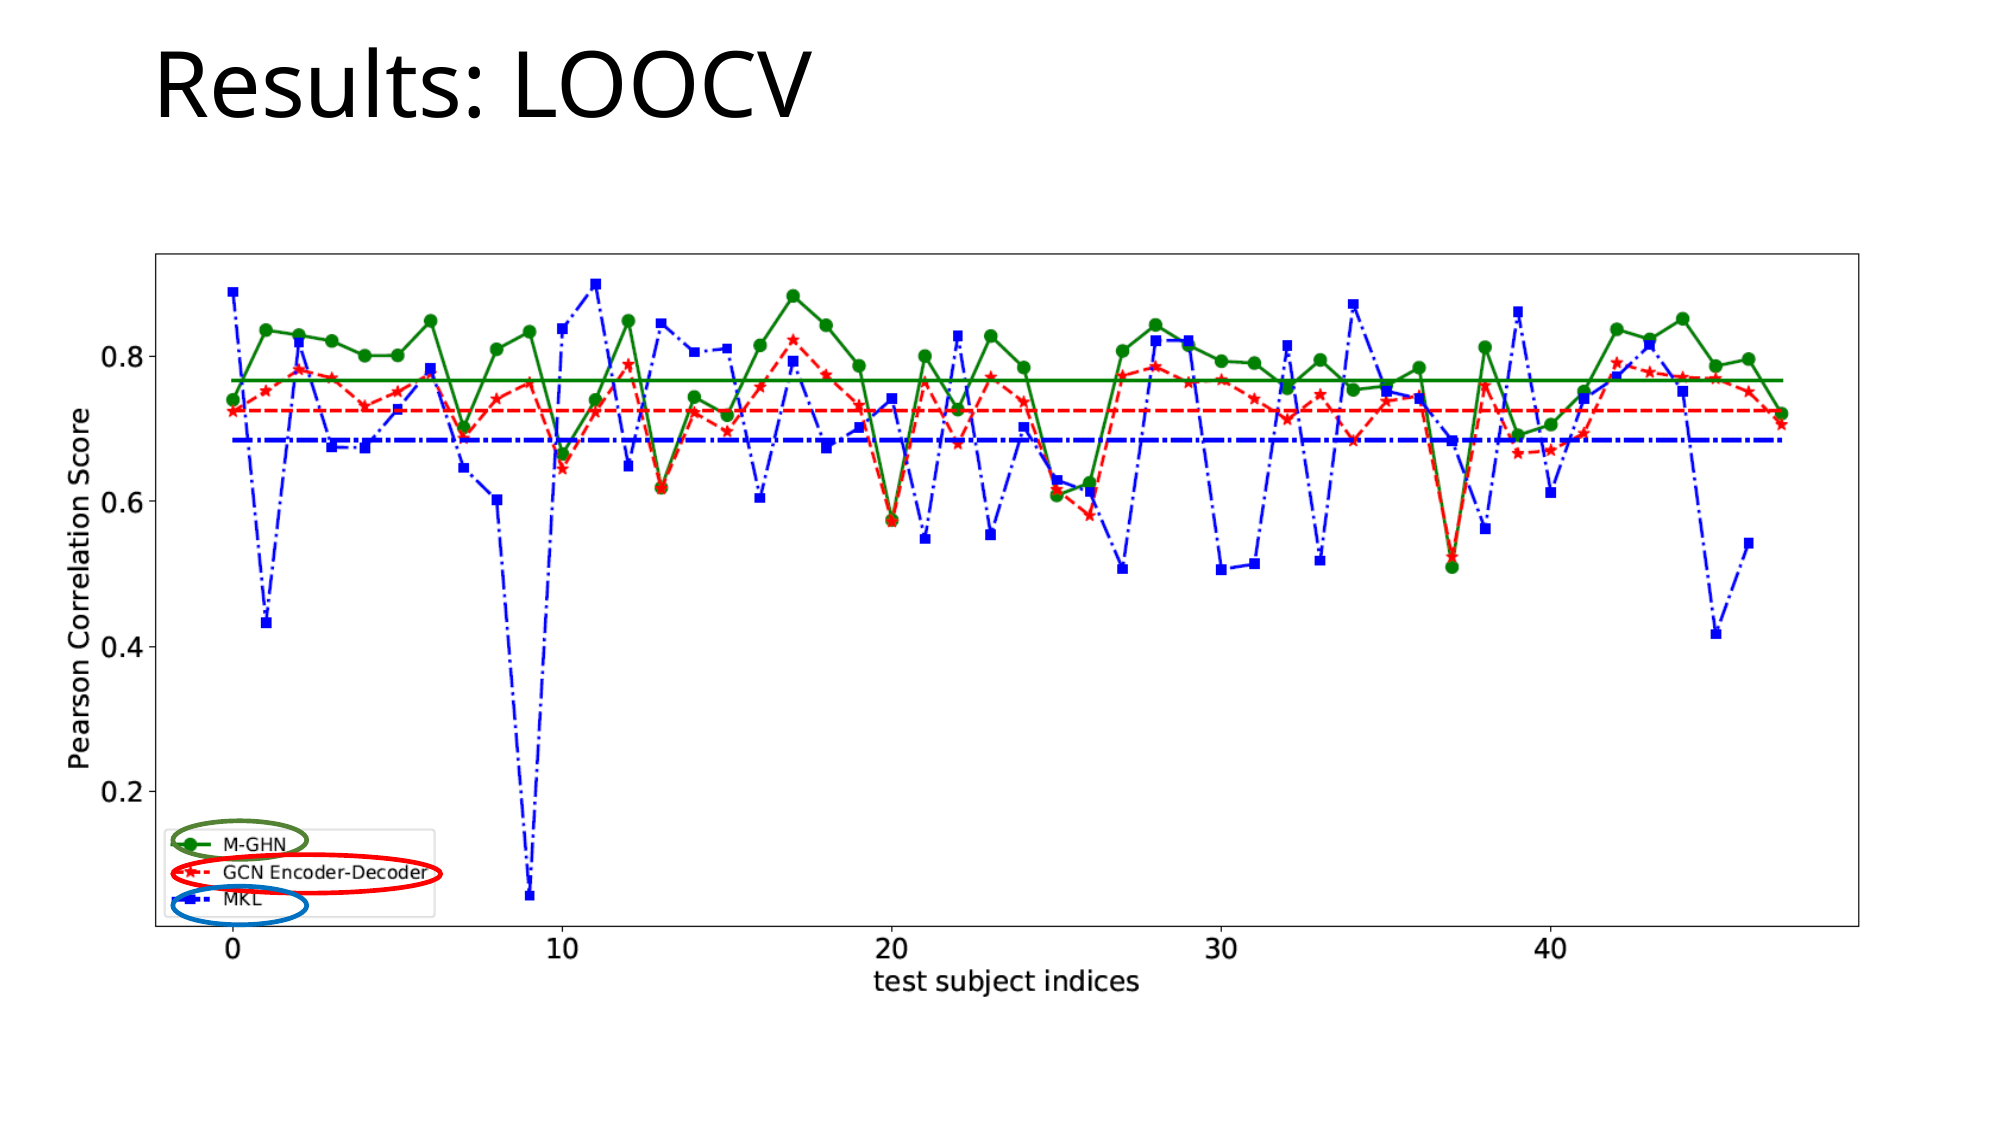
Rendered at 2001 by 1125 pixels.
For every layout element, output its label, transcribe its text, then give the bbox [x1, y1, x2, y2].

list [60, 245, 1863, 1004]
title Results: LOOCV [137, 26, 1863, 150]
